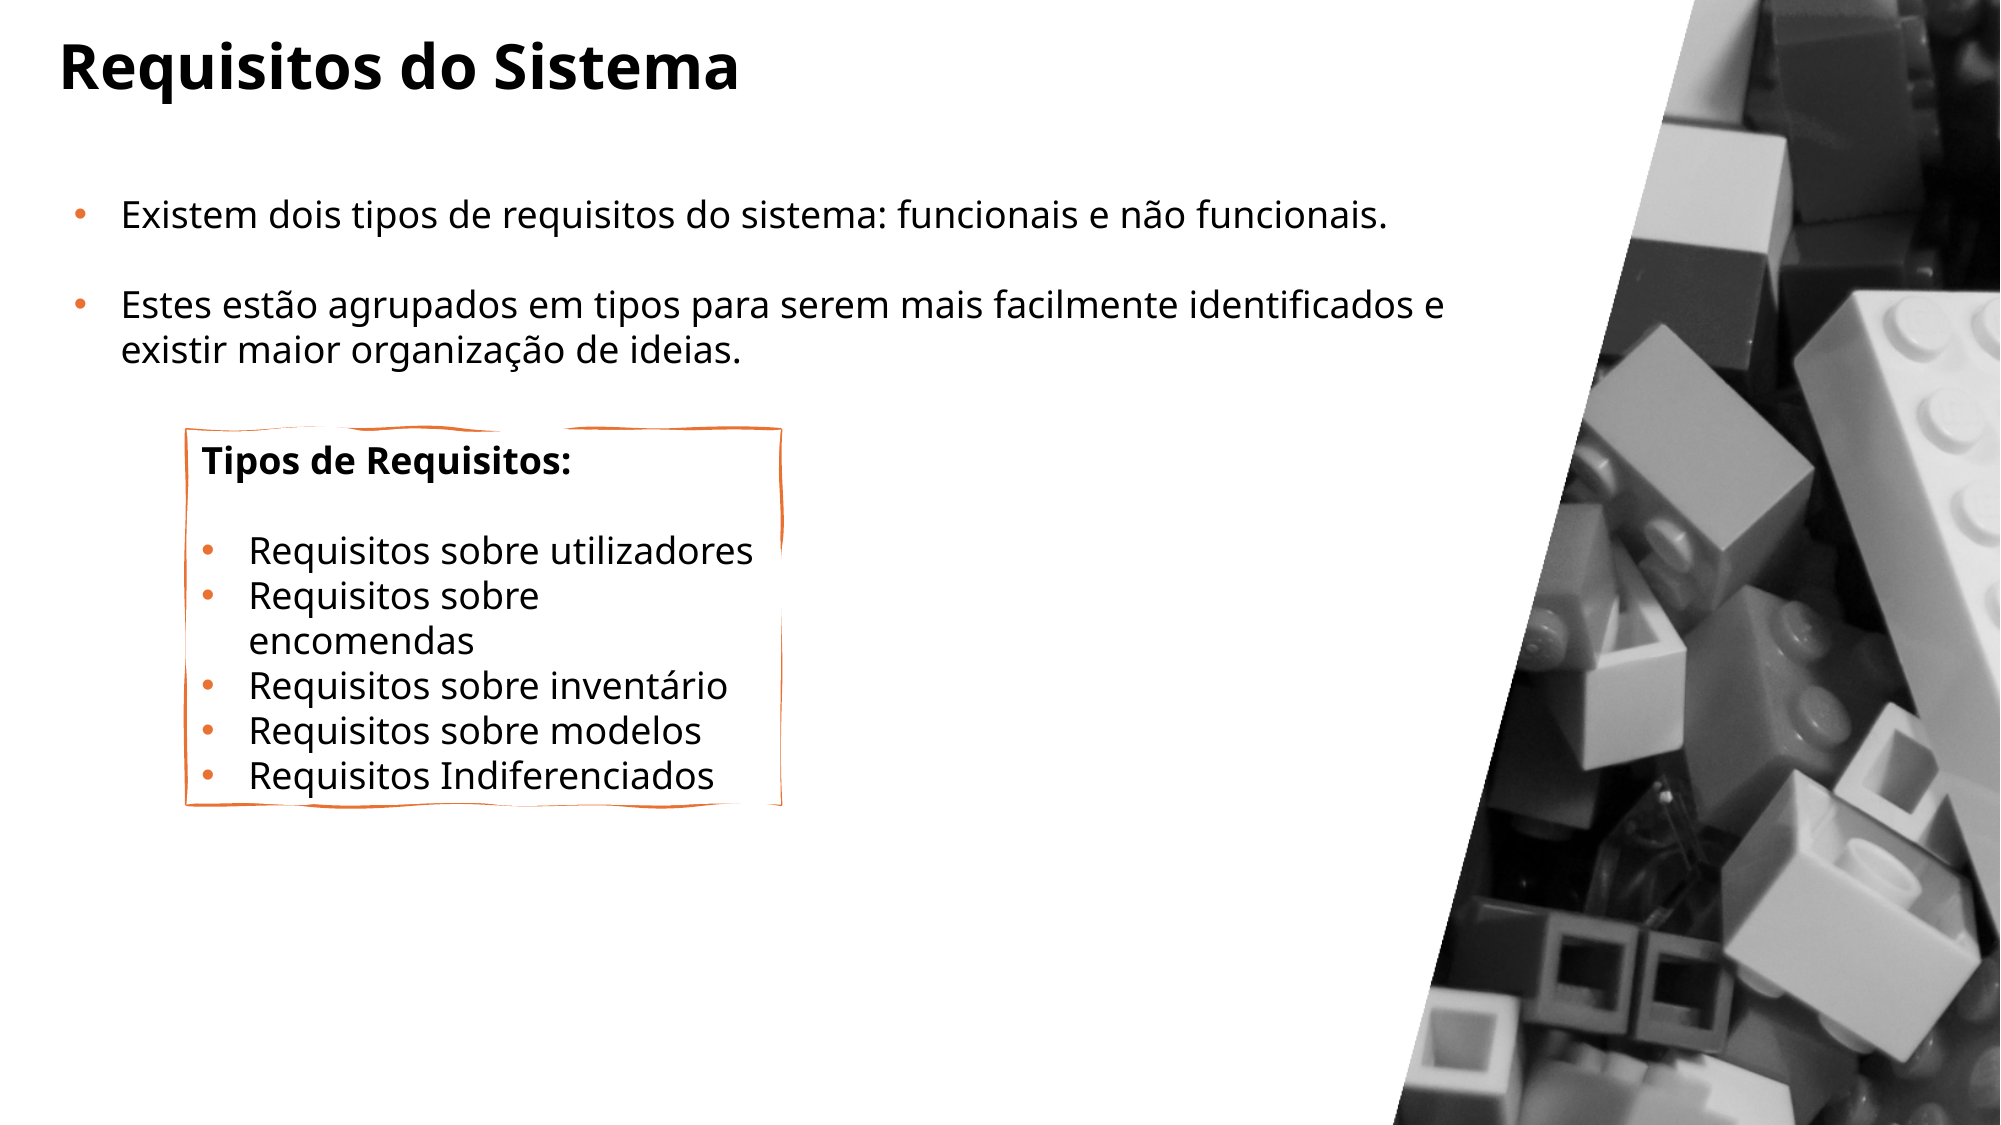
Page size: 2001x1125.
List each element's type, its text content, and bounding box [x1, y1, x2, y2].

text_box Requisitos do Sistema [44, 19, 1544, 110]
text_box Existem dois tipos de requisitos do sistema: funcionais e não funcionais. Estes estão agrupados em tipos para serem mais facilmente identificados e existir maior organização de ideias. [58, 183, 1544, 379]
text_box Tipos de Requisitos: Requisitos sobre utilizadores Requisitos sobre encomendas Requisitos sobre inventário Requisitos sobre modelos Requisitos Indiferenciados [185, 426, 783, 808]
picture [1395, 0, 2000, 1125]
